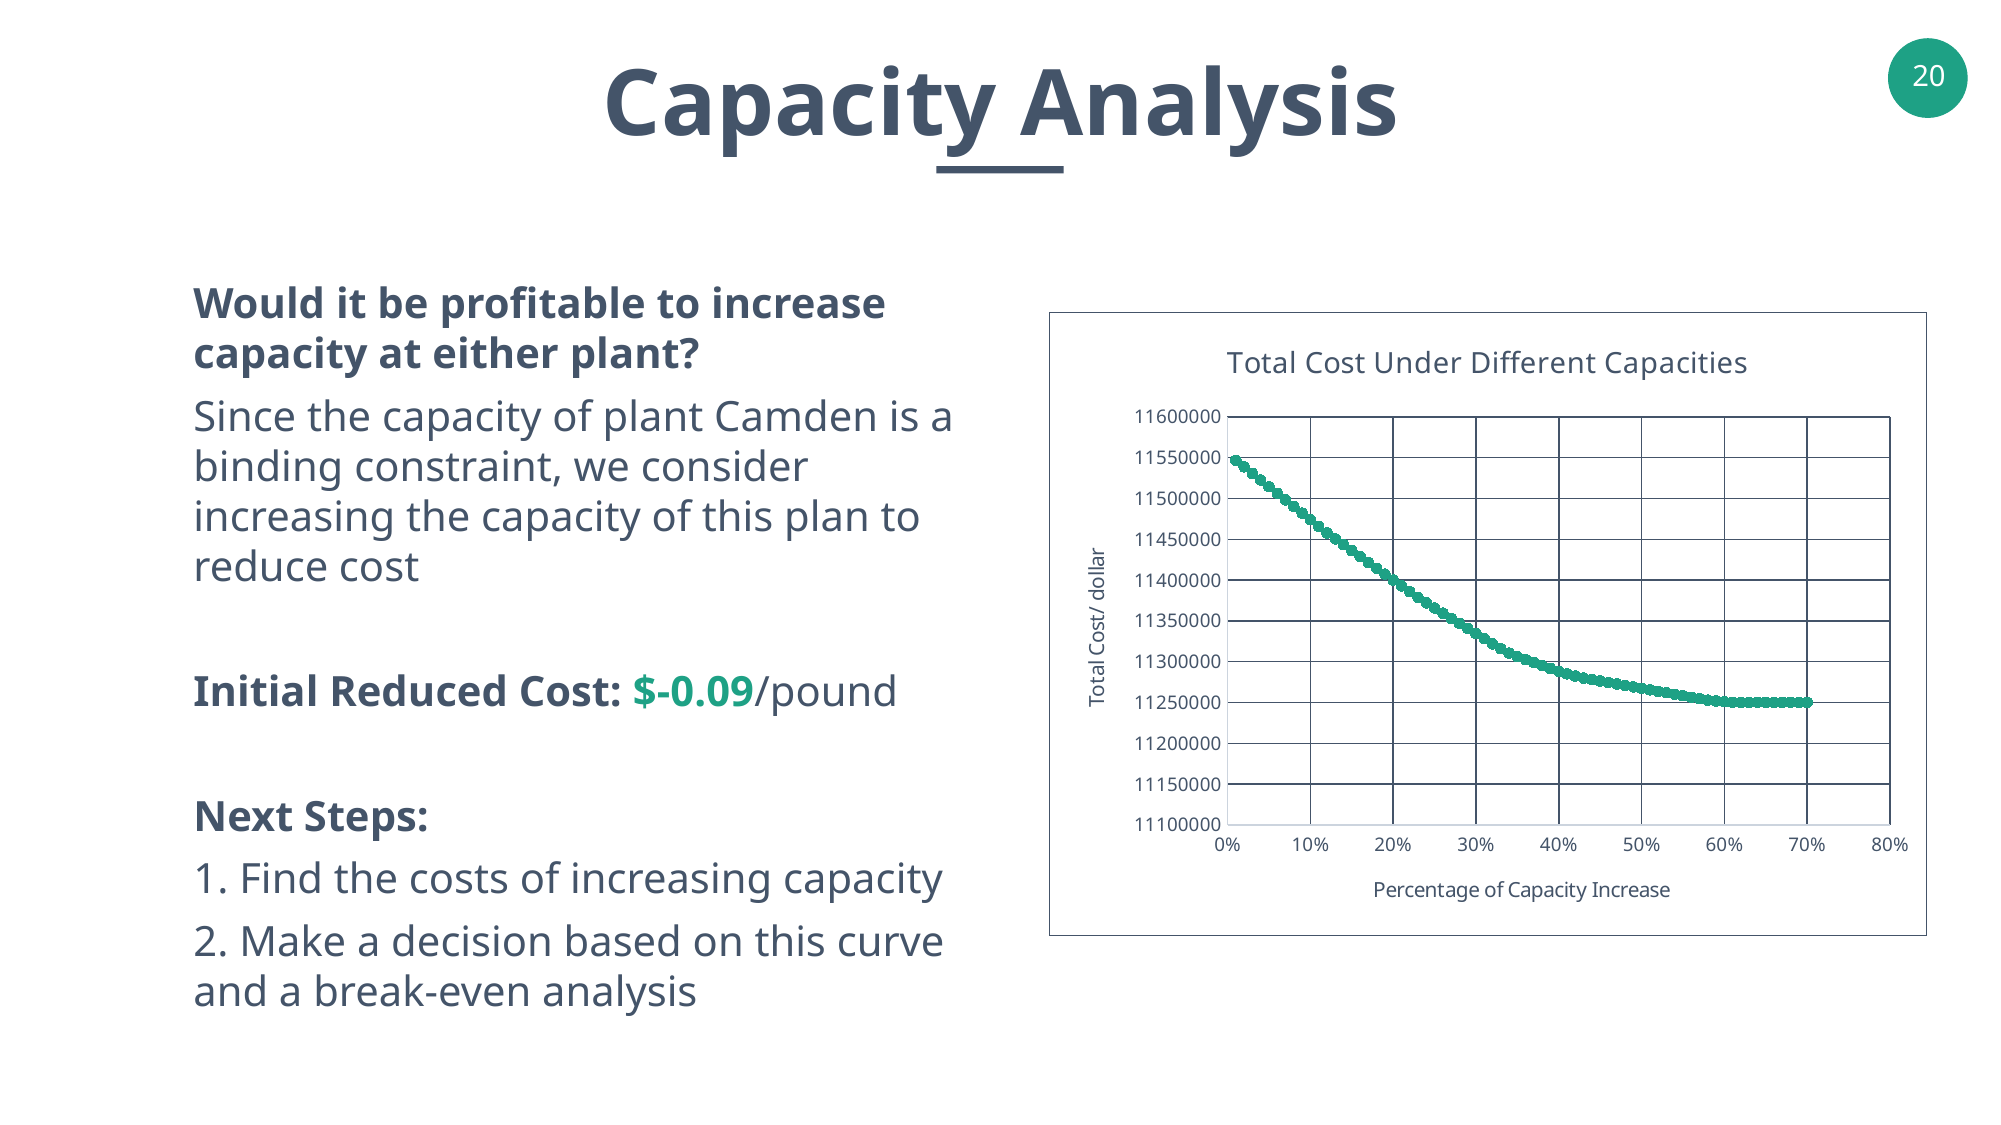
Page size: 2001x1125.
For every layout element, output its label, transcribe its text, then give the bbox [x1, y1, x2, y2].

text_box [548, 39, 1454, 270]
chart [1049, 312, 1927, 936]
text_box Would it be profitable to increase capacity at either plant? Since the capacity of plant Camden is a binding constraint, we consider increasing the capacity of this plan to reduce cost Initial Reduced Cost: $-0.09/pound Next Steps: 1. Find the costs of increasing capacity 2. Make a decision based on this curve and a break-even analysis [178, 269, 1000, 1022]
